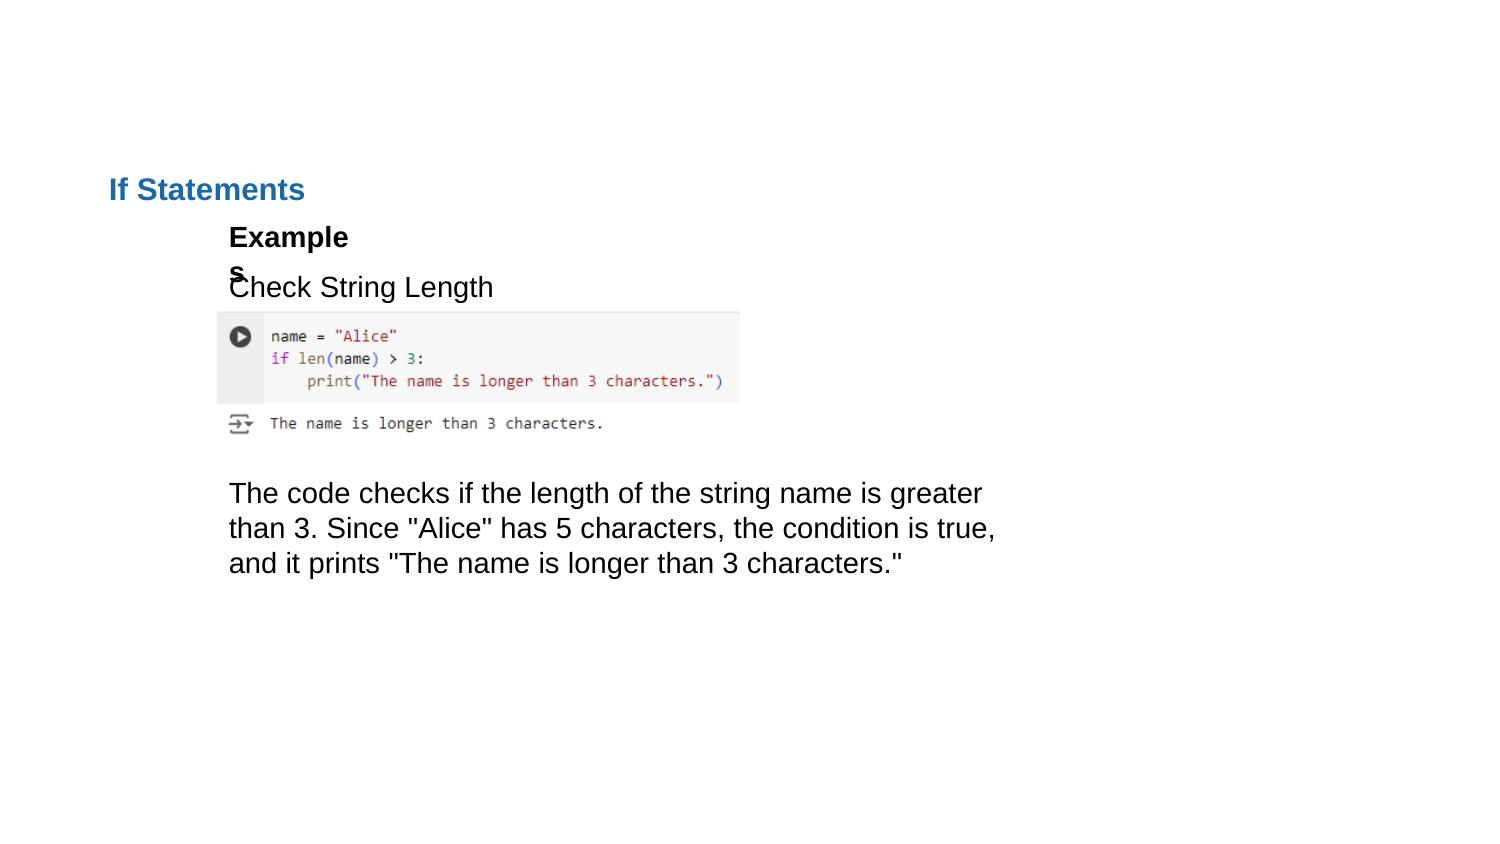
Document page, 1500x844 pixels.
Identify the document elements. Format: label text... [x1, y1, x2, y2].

picture [217, 311, 740, 445]
text_box The code checks if the length of the string name is greater than 3. Since "Alice" has 5 characters, the condition is true, and it prints "The name is longer than 3 characters." [217, 468, 1040, 585]
text_box Check String Length [217, 262, 529, 309]
text_box If Statements [97, 163, 331, 213]
text_box Examples [217, 213, 376, 262]
